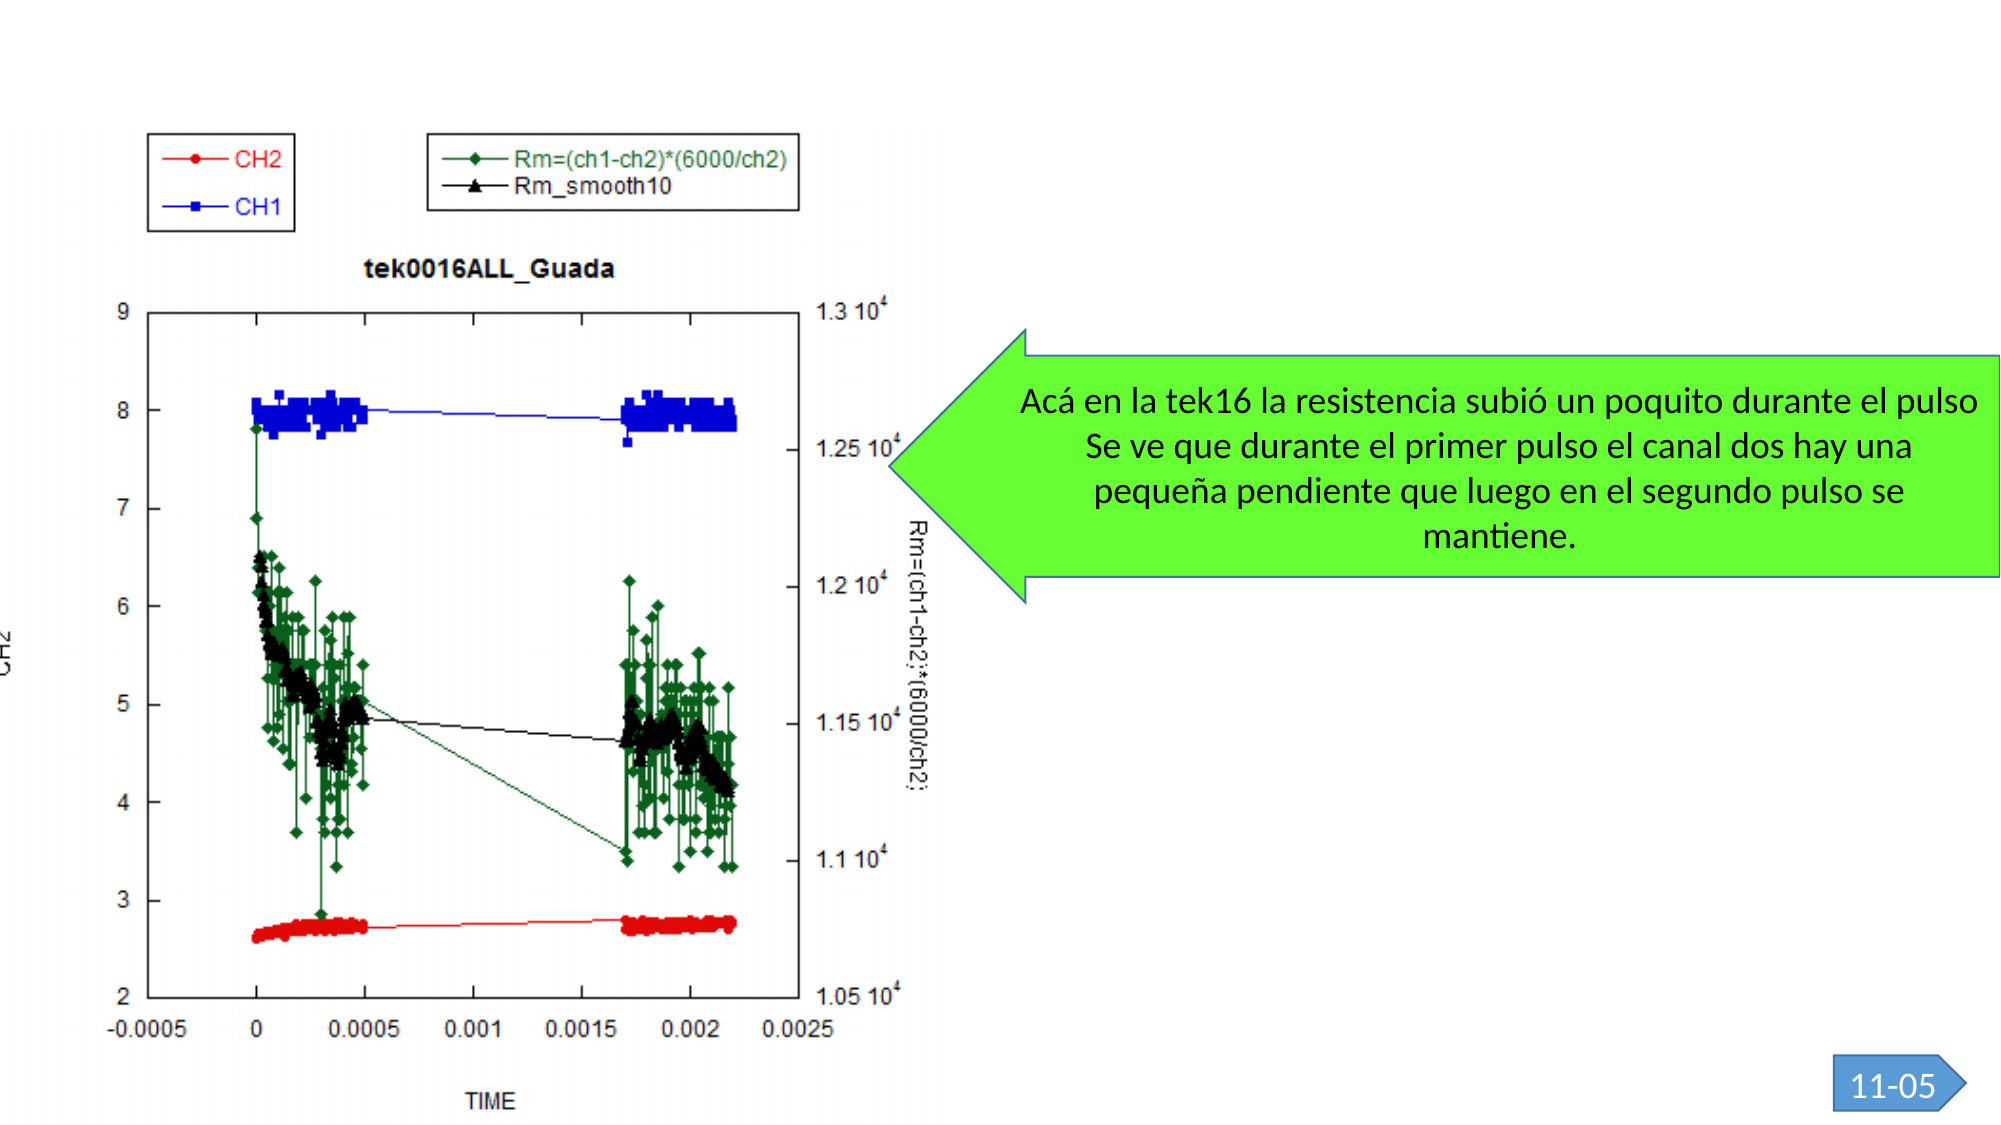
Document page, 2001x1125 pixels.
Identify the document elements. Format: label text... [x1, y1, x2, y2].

picture [0, 126, 941, 1125]
text_box Acá en la tek16 la resistencia subió un poquito durante el pulso Se ve que durante el primer pulso el canal dos hay una pequeña pendiente que luego en el segundo pulso se mantiene. [941, 327, 2000, 606]
text_box 11-05 [1832, 1054, 1968, 1112]
